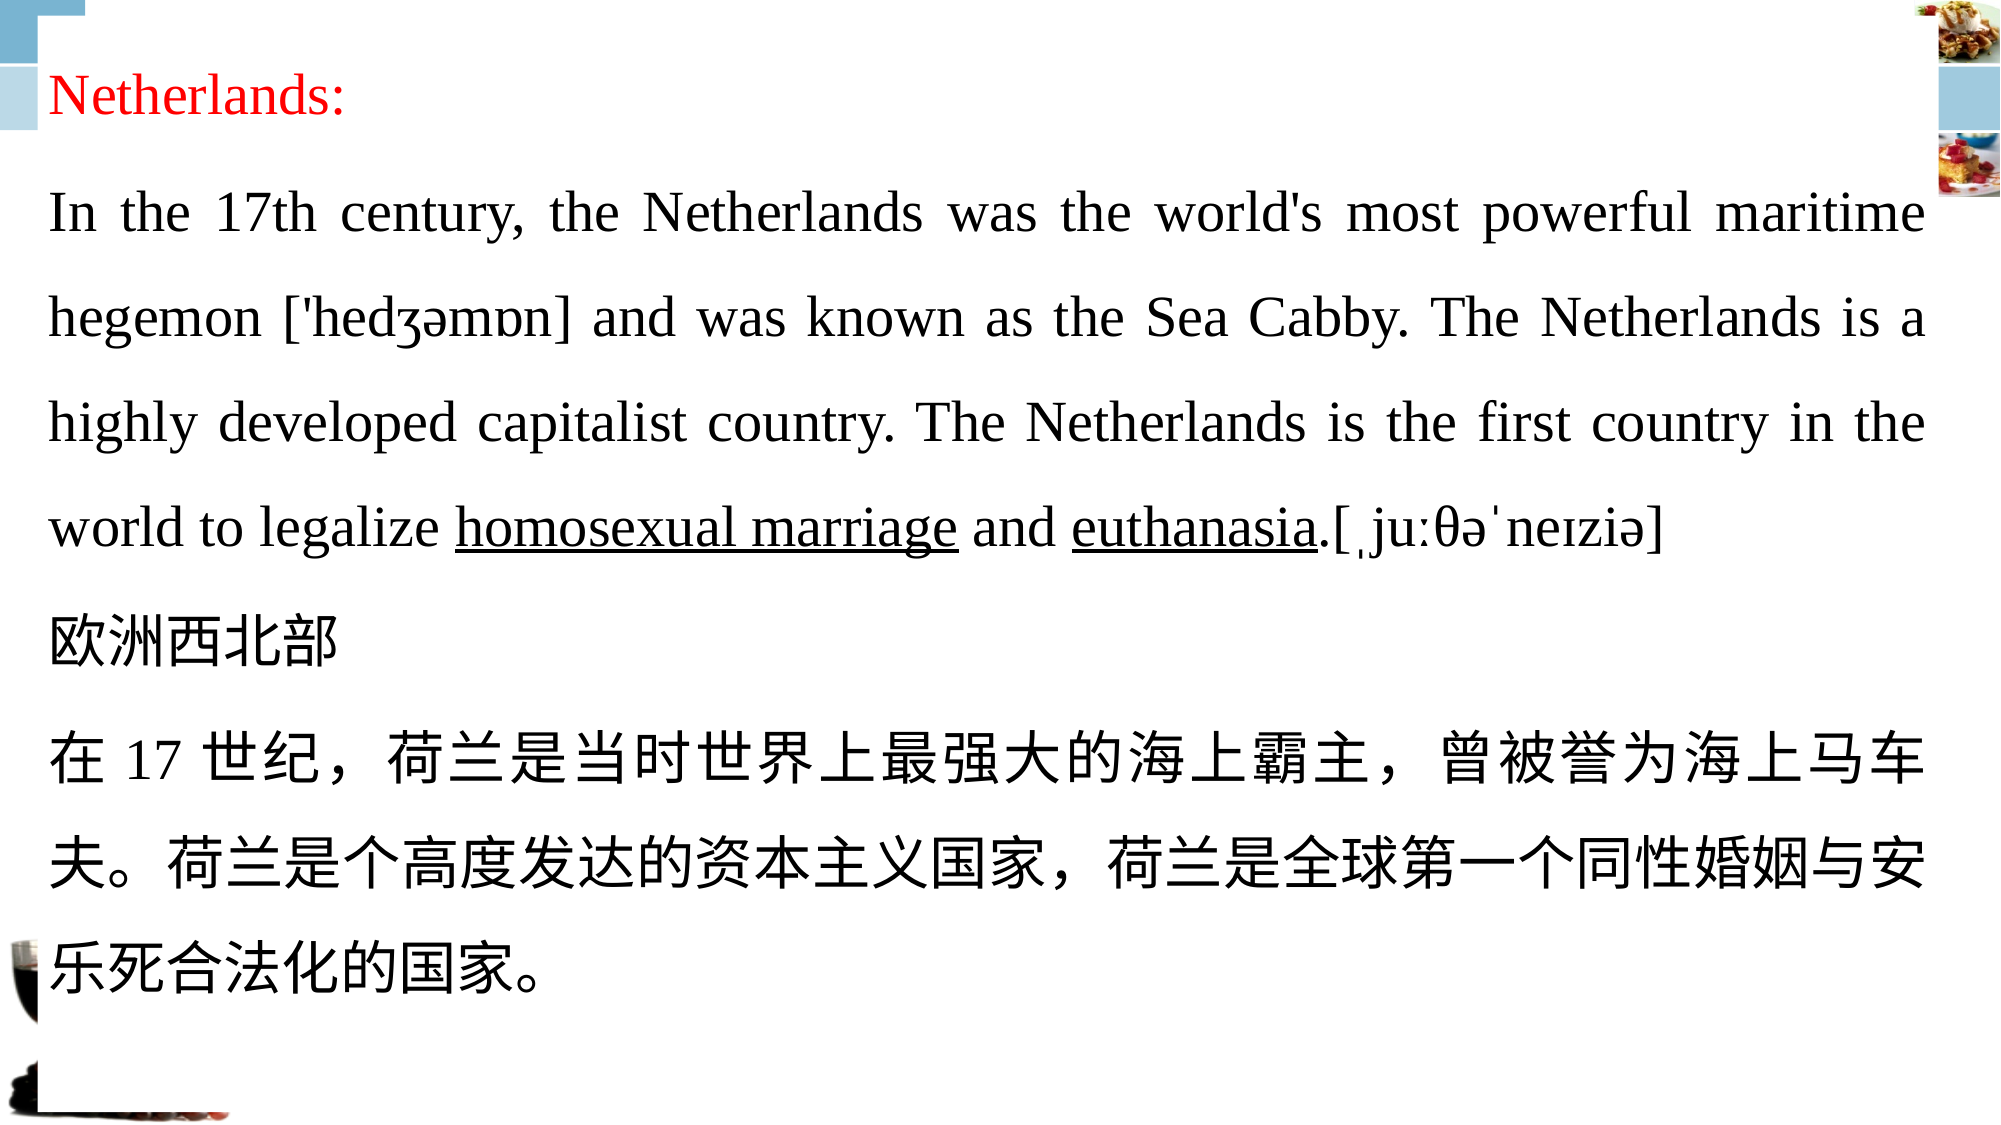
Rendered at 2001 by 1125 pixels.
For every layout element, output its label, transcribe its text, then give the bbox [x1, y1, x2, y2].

picture [1914, 0, 2000, 63]
picture [1939, 133, 2000, 197]
list Netherlands: In the 17th century, the Netherlands was the world's most powerful maritime hegemon ['hedʒəmɒn] and was known as the Sea Cabby. The Netherlands is a highly developed capitalist country. The Netherlands is the first country in the world to legalize homosexual marriage and euthanasia.[ˌjuːθəˈneɪziə] 欧洲西北部 在17世纪，荷兰是当时世界上最强大的海上霸主，曾被誉为海上马车夫。荷兰是个高度发达的资本主义国家，荷兰是全球第一个同性婚姻与安乐死合法化的国家。 [37, 15, 1939, 1113]
picture [0, 824, 264, 1125]
